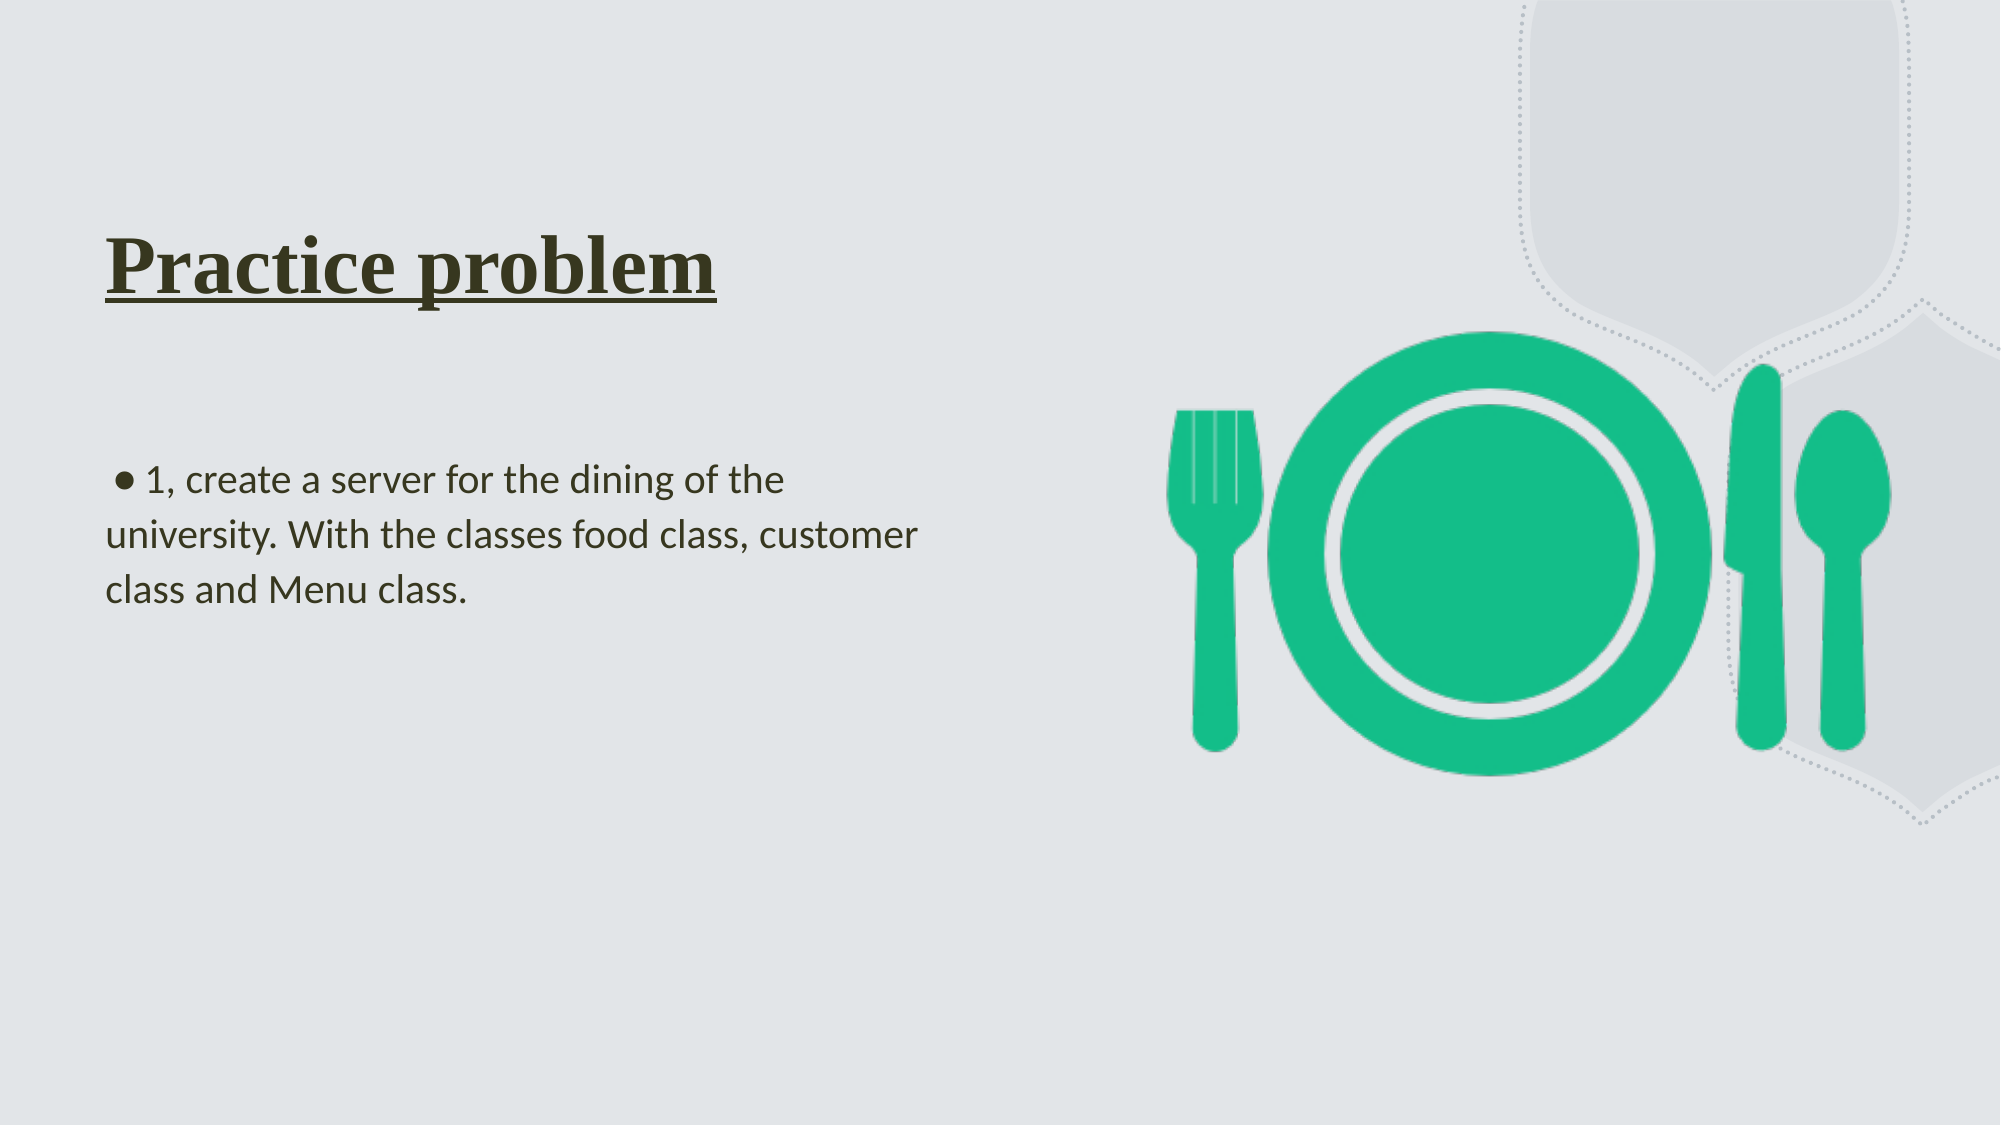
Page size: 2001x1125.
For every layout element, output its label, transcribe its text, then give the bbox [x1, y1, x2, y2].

list 1, create a server for the dining of the university. With the classes food class, customer class and Menu class. [90, 439, 983, 1000]
title Practice problem [90, 90, 983, 418]
picture [1135, 175, 1910, 950]
